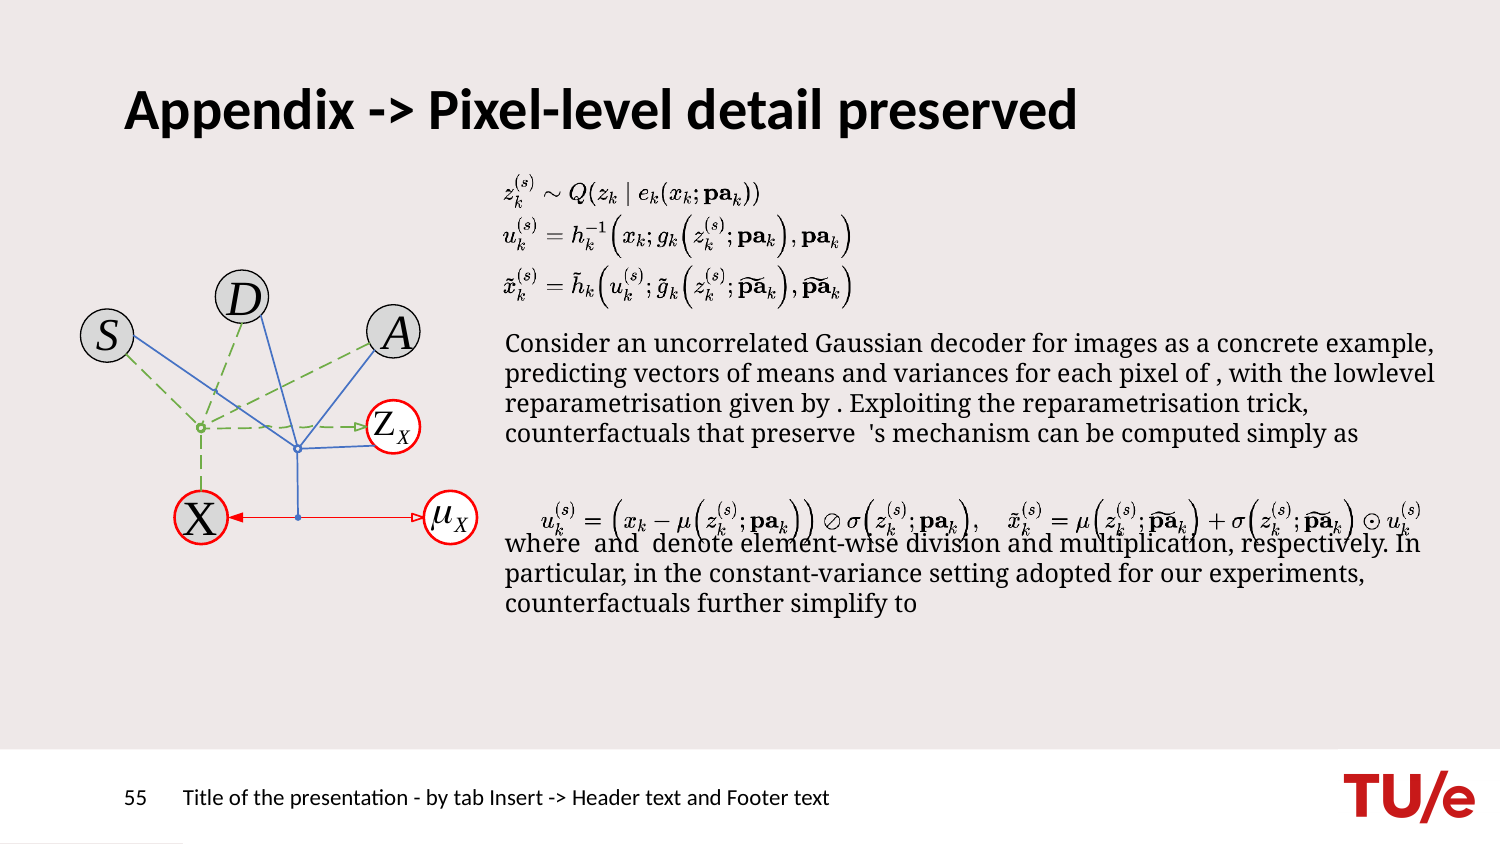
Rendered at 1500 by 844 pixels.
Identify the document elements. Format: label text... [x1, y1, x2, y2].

footer Title of the presentation - by tab Insert -> Header text and Footer text [183, 749, 1339, 844]
picture [538, 499, 1422, 546]
picture [1339, 749, 1500, 844]
slide_number 55 [0, 749, 183, 844]
picture [78, 268, 479, 546]
picture [500, 174, 853, 312]
title Appendix -> Pixel-level detail preserved [124, 85, 1364, 174]
